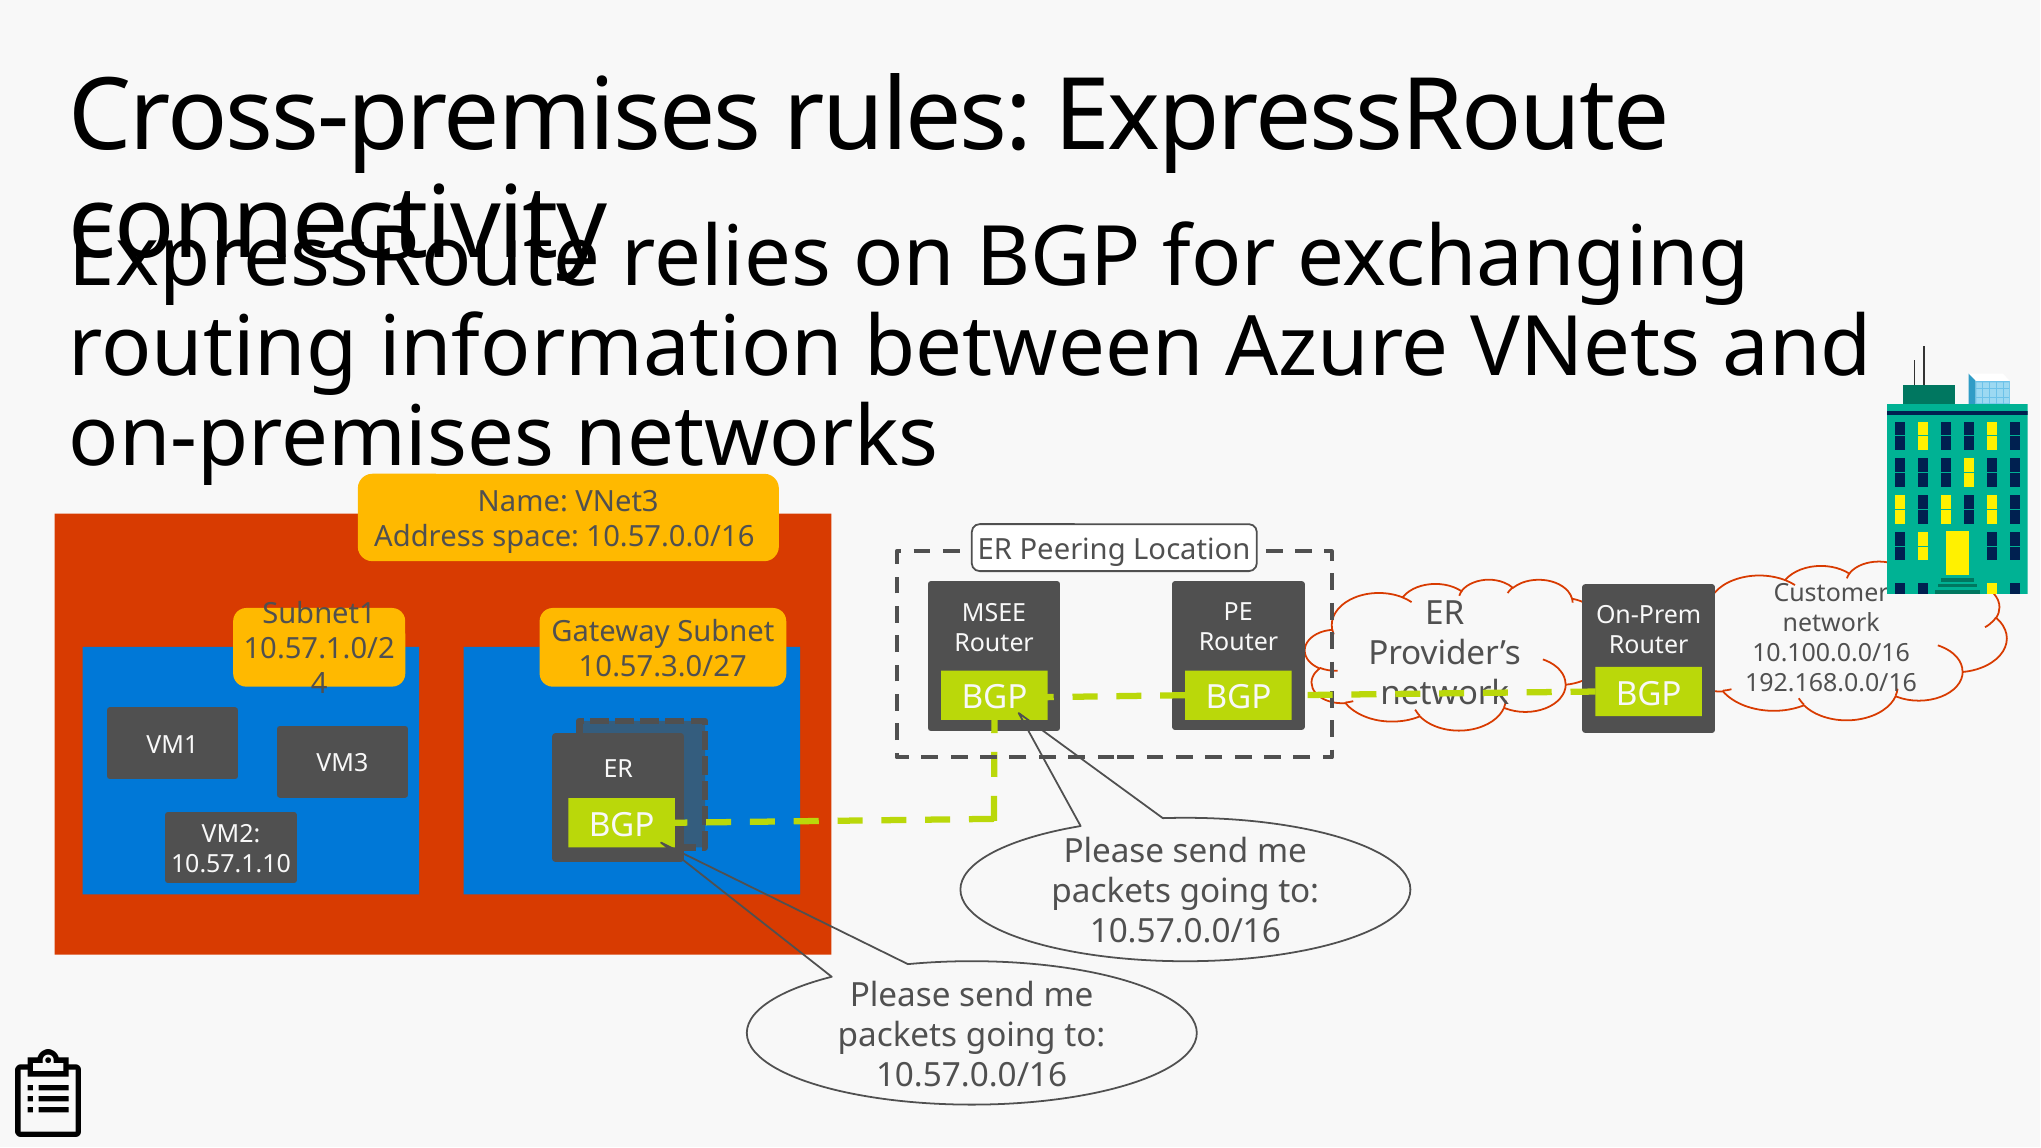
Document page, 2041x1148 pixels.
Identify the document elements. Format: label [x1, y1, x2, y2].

picture [1886, 345, 2028, 595]
list [45, 198, 1996, 502]
picture [4, 1049, 92, 1137]
title [45, 48, 1996, 198]
text_box [54, 472, 2008, 1106]
